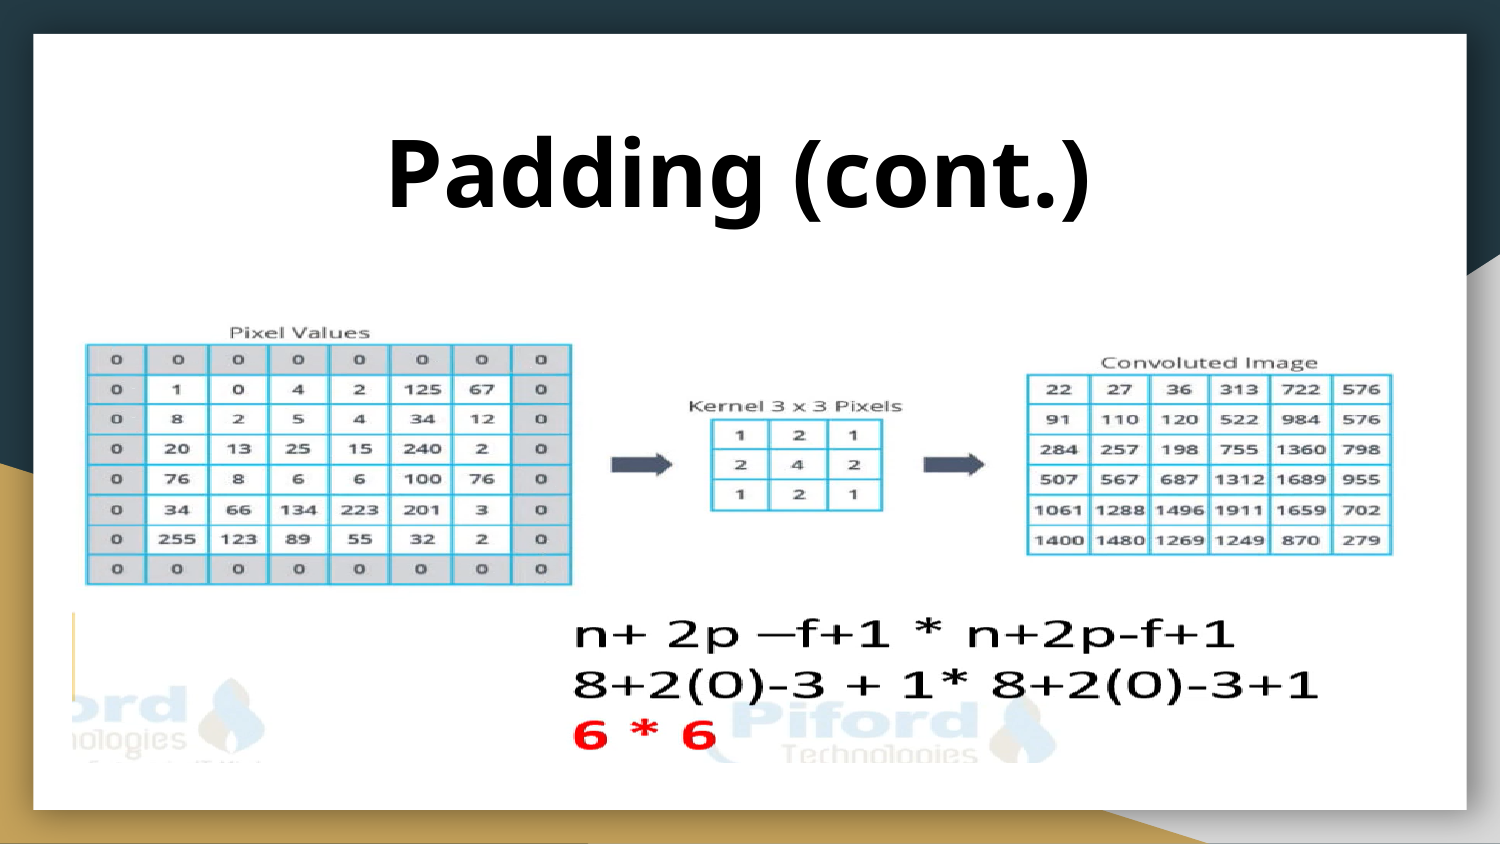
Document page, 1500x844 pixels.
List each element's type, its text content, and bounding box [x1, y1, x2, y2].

picture [71, 313, 1429, 763]
text_box Padding (cont.) [237, 111, 1263, 244]
